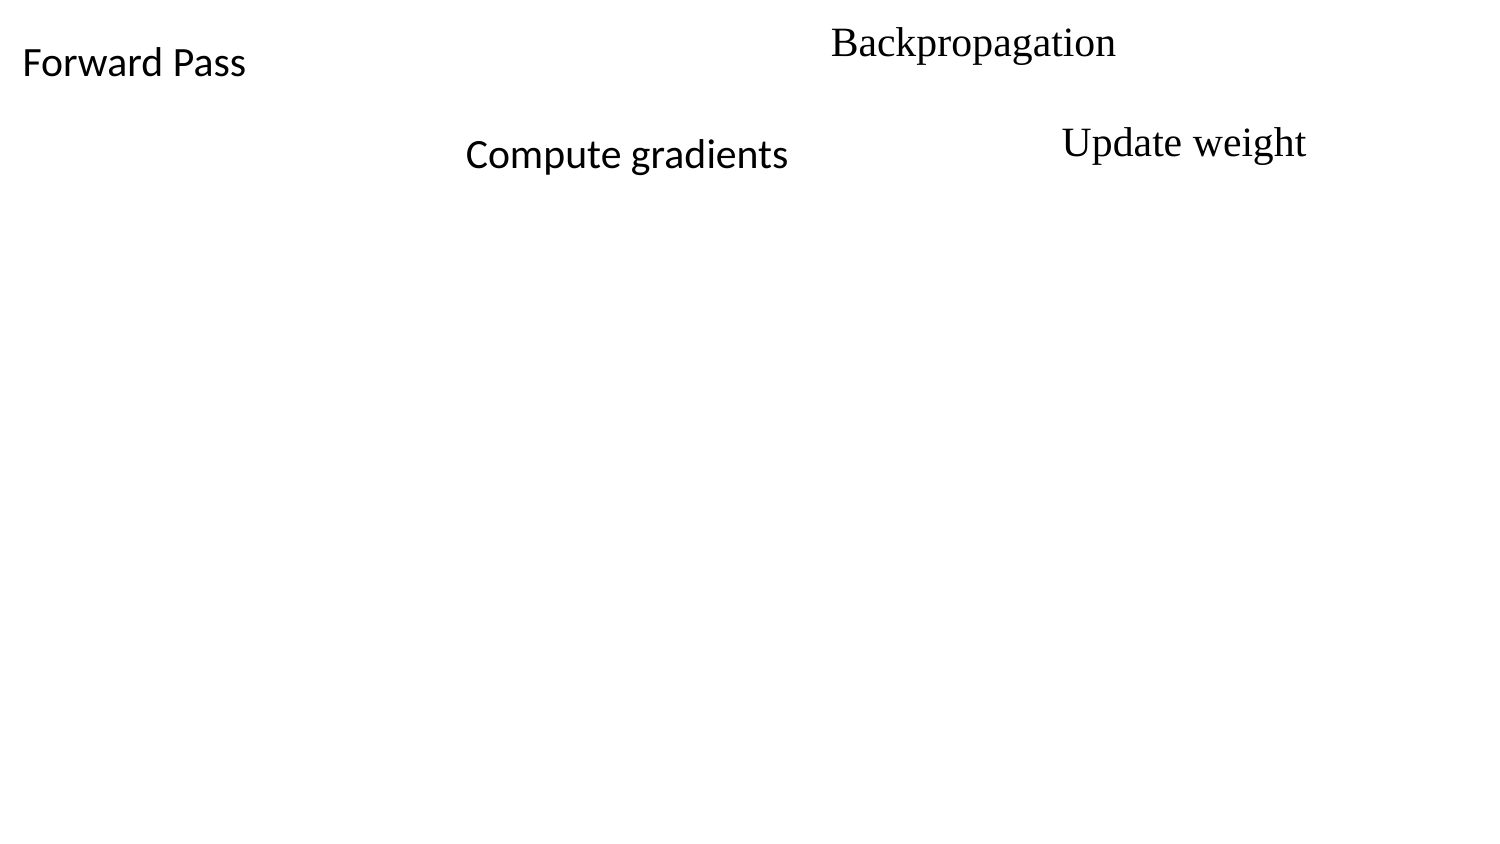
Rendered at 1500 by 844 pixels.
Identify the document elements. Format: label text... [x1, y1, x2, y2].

text_box Backpropagation [495, 3, 1462, 72]
